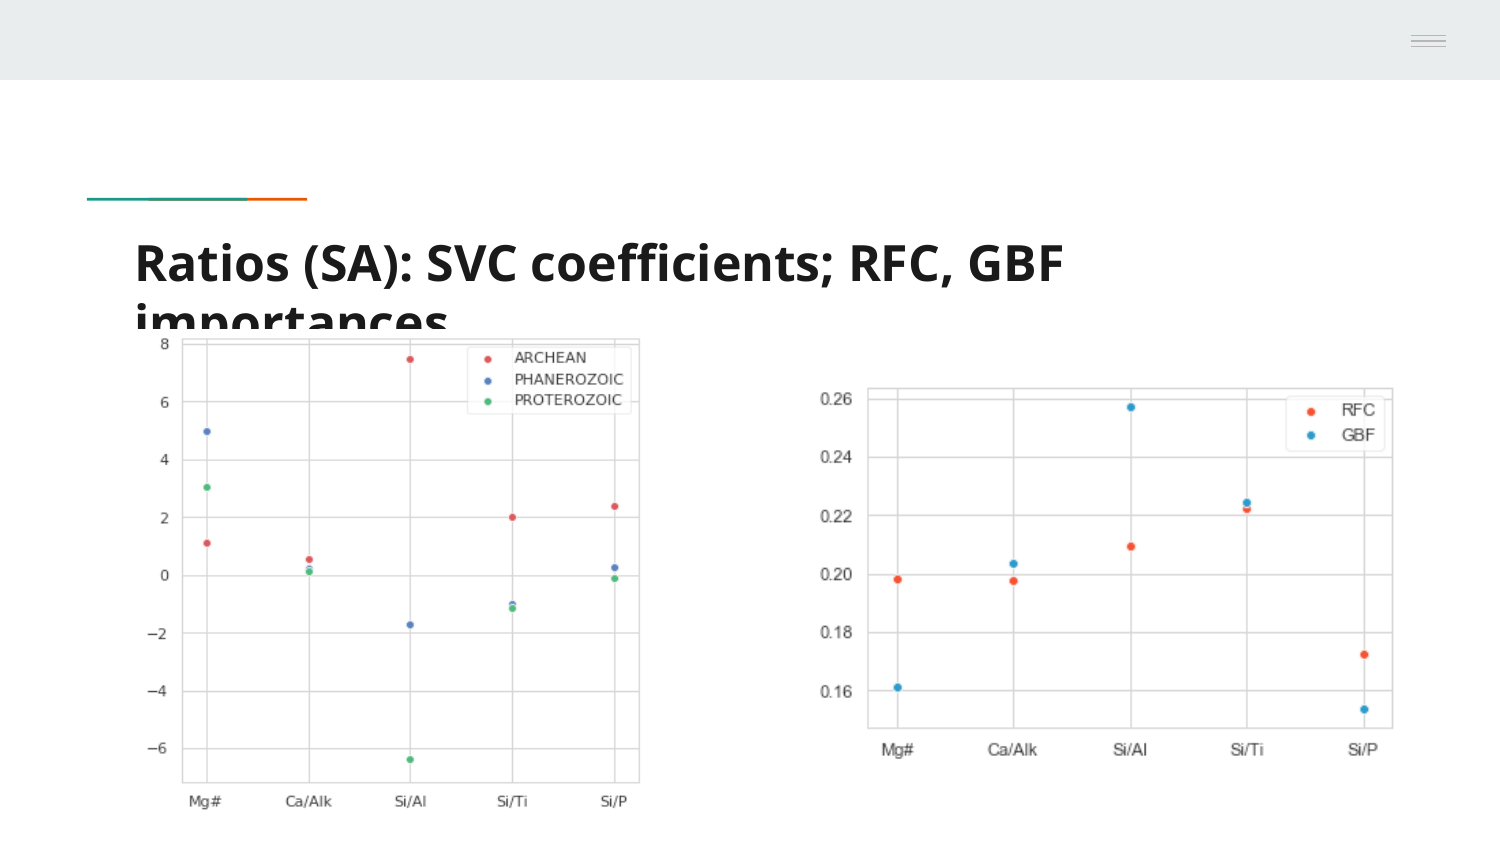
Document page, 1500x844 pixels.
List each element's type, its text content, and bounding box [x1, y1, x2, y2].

picture [808, 377, 1403, 771]
title Ratios (SA): SVC coefficients; RFC, GBF importances [119, 216, 1381, 305]
picture [137, 328, 647, 819]
